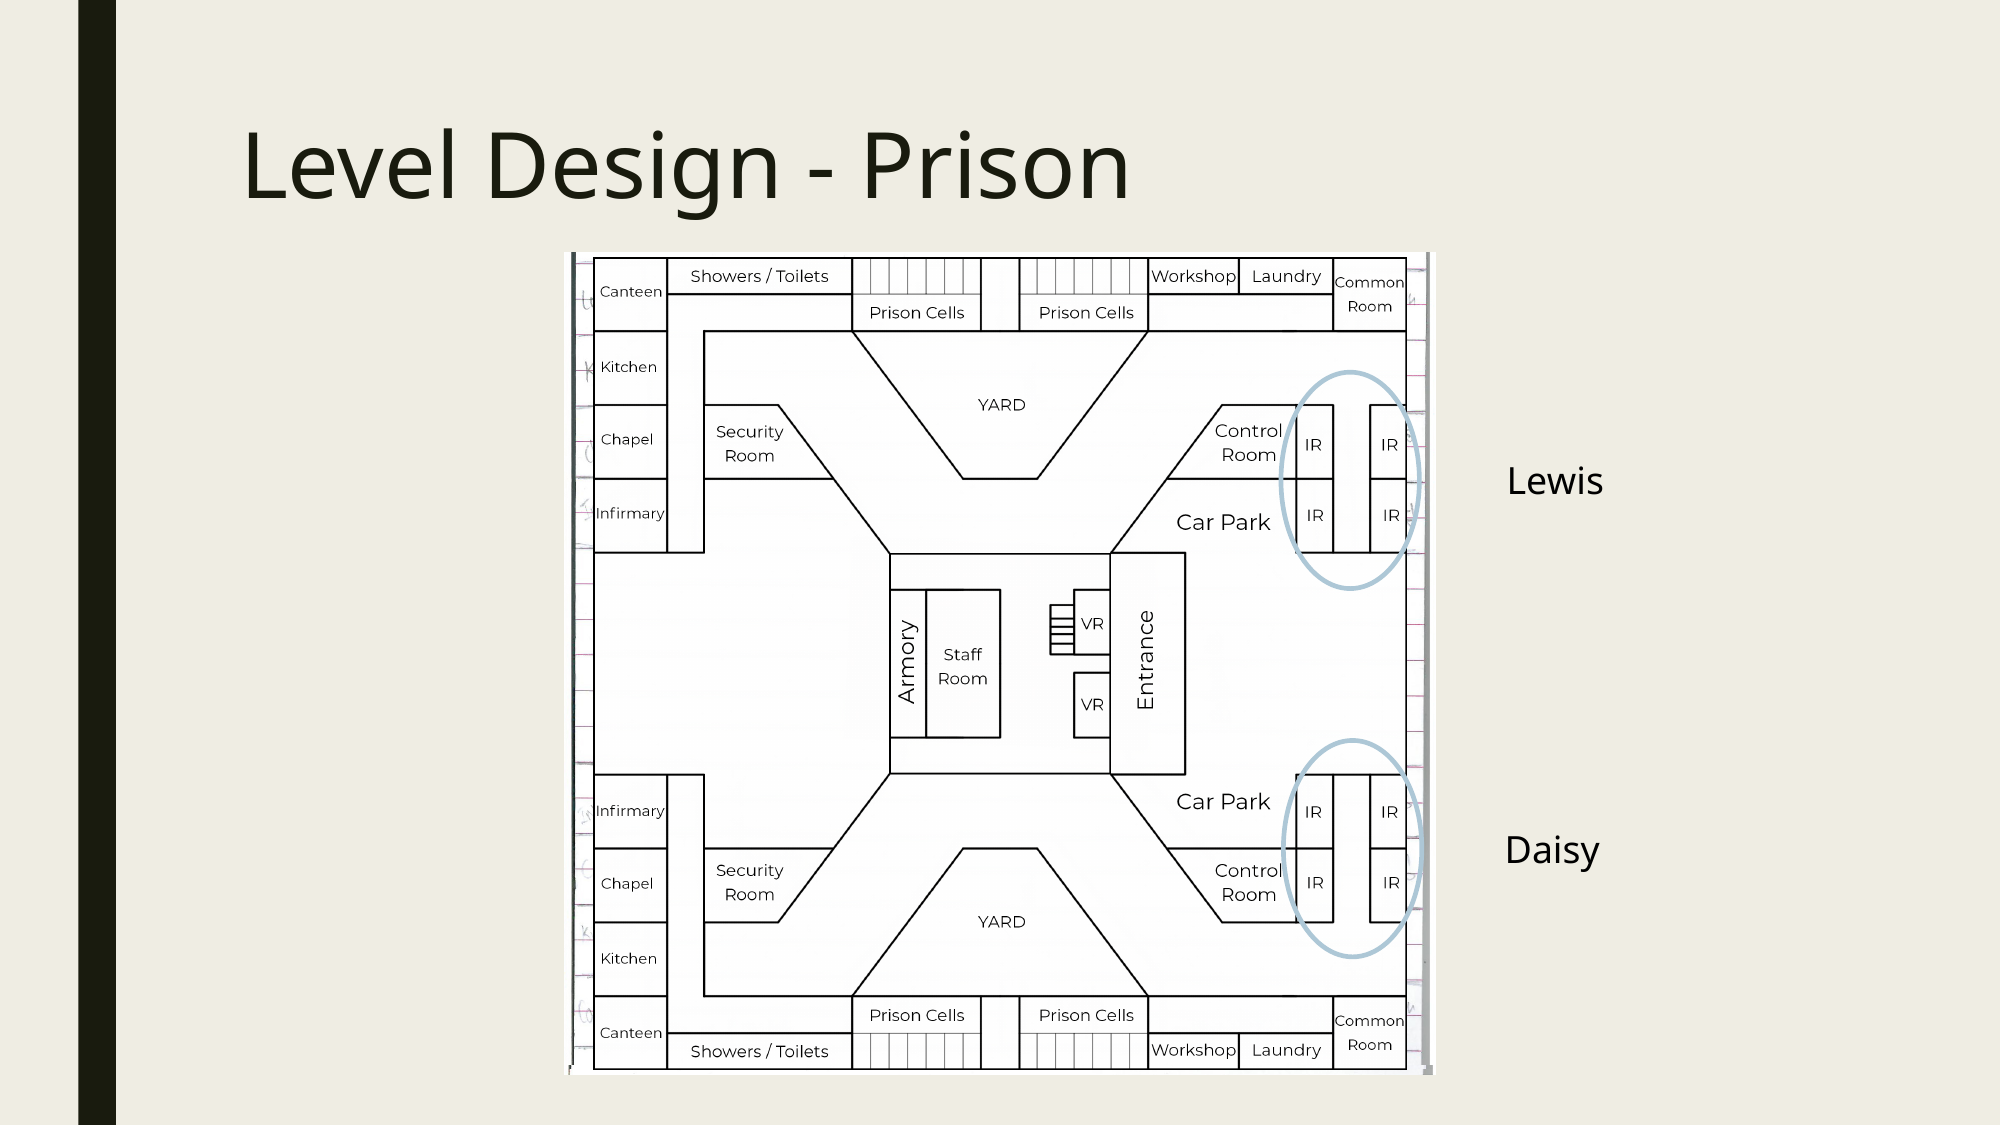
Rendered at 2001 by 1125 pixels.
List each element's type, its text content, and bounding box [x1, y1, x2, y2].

text_box Lewis [1491, 450, 1619, 510]
text_box Daisy [1489, 818, 1615, 879]
picture [564, 252, 1436, 1075]
title Level Design - Prison [225, 112, 1800, 357]
